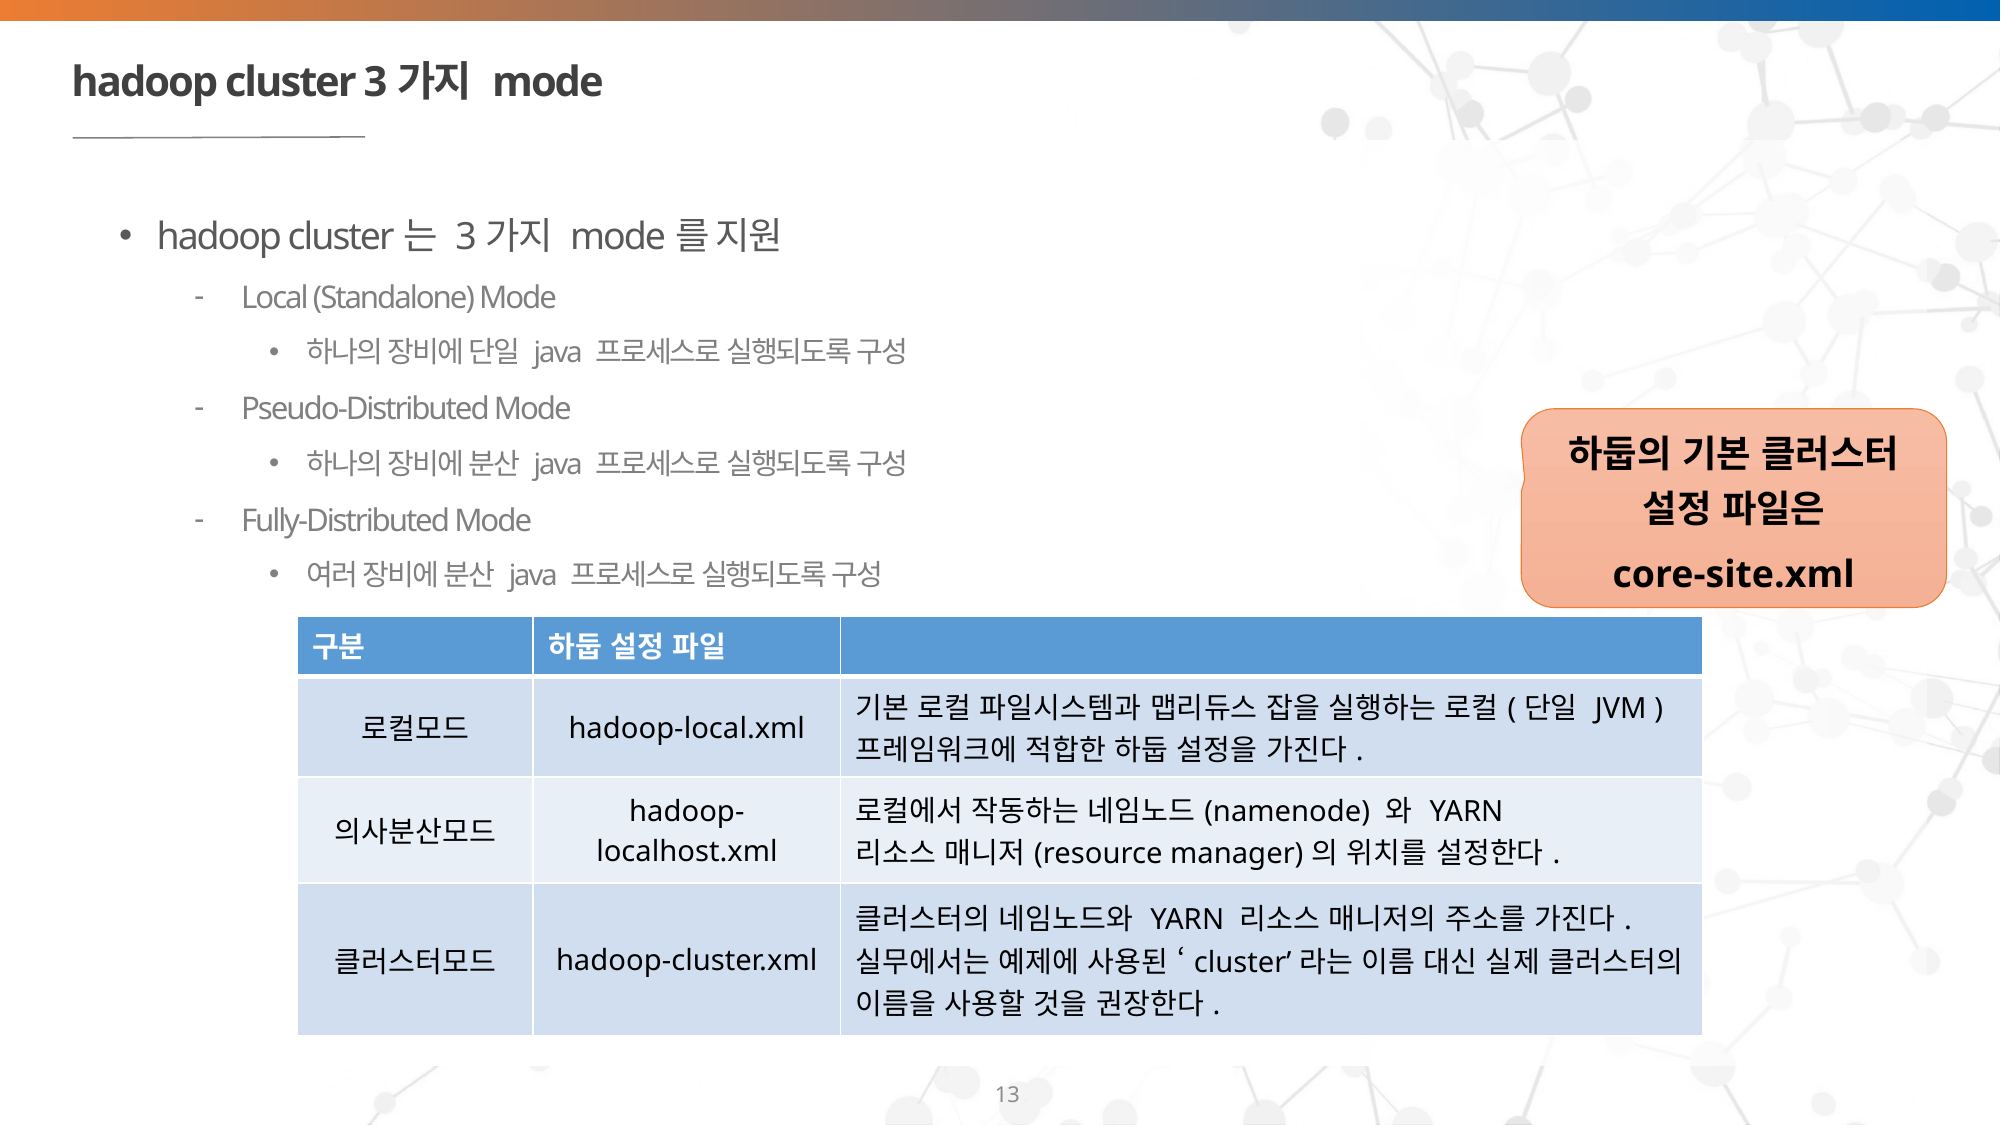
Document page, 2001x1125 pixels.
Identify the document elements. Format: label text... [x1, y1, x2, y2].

table_cell 로컬모드 [298, 679, 532, 776]
table_cell hadoop-localhost.xml [534, 778, 840, 882]
list hadoop cluster는 3가지 mode를 지원 Local (Standalone) Mode 하나의 장비에 단일 java 프로세스로 실행되도록 구성 Pseudo-Distributed Mode 하나의 장비에 분산 java 프로세스로 실행되도록 구성 Fully-Distributed Mode 여러 장비에 분산 java 프로세스로 실행되도록 구성 [104, 193, 1911, 1035]
table_cell 클러스터모드 [298, 884, 532, 1035]
table_cell hadoop-local.xml [534, 679, 840, 776]
table_cell hadoop-cluster.xml [534, 884, 840, 1035]
table_header [841, 617, 1702, 674]
table_cell 클러스터의 네임노드와 YARN 리소스 매니저의 주소를 가진다. 실무에서는 예제에 사용된 ‘cluster’라는 이름 대신 실제 클러스터의 이름을 사용할 것을 권장한다. [841, 884, 1702, 1035]
table_cell 기본 로컬 파일시스템과 맵리듀스 잡을 실행하는 로컬(단일 JVM ) 프레임워크에 적합한 하둡 설정을 가진다. [841, 679, 1702, 776]
table_cell 의사분산모드 [298, 778, 532, 882]
table_header 구분 [298, 617, 532, 674]
table_cell 로컬에서 작동하는 네임노드(namenode) 와 YARN 리소스 매니저(resource manager)의 위치를 설정한다. [841, 778, 1702, 882]
text_box 하둡의 기본 클러스터 설정 파일은 core-site.xml [1520, 408, 1948, 609]
table_header 하둡 설정 파일 [534, 617, 840, 674]
title hadoop cluster 3가지 mode [56, 49, 1162, 117]
slide_number 13 [782, 1065, 1233, 1125]
